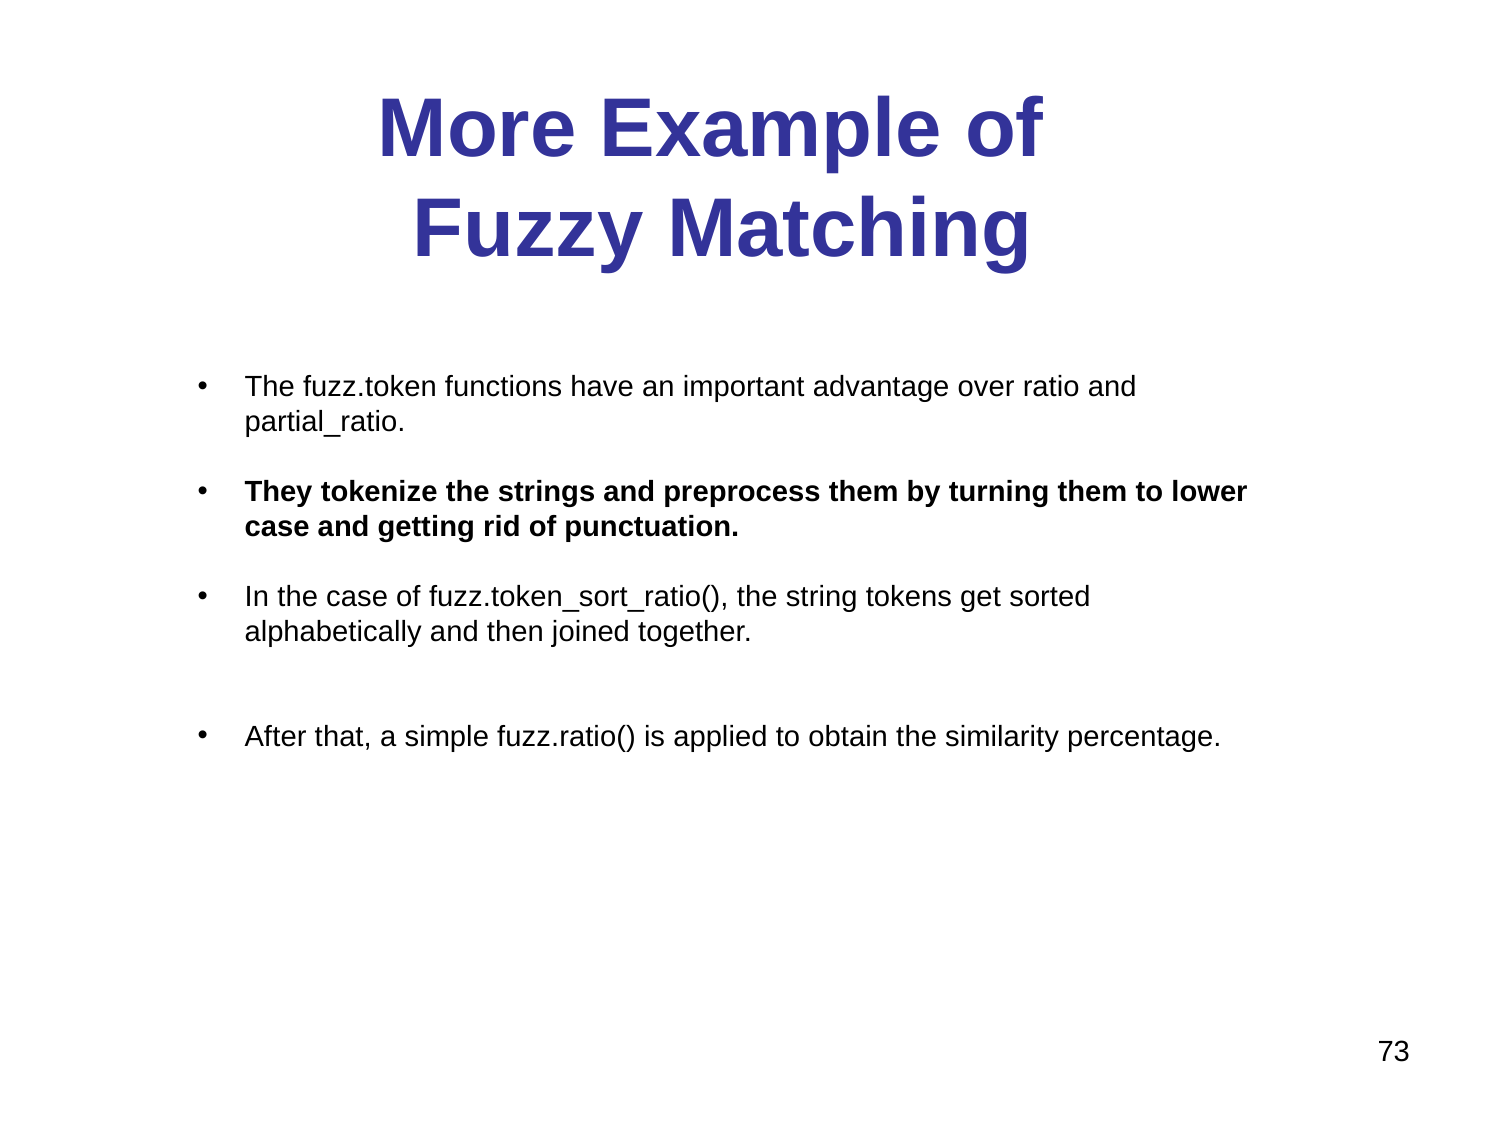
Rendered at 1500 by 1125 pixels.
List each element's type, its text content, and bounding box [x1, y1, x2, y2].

text_box [49, 172, 1447, 279]
title More Example of Fuzzy Matching [47, 79, 1398, 267]
slide_number 73 [1074, 1024, 1425, 1103]
text_box The fuzz.token functions have an important advantage over ratio and partial_ratio. They tokenize the strings and preprocess them by turning them to lower case and getting rid of punctuation. In the case of fuzz.token_sort_ratio(), the string tokens get sorted alphabetically and then joined together. After that, a simple fuzz.ratio() is applied to obtain the similarity percentage. [182, 360, 1270, 795]
